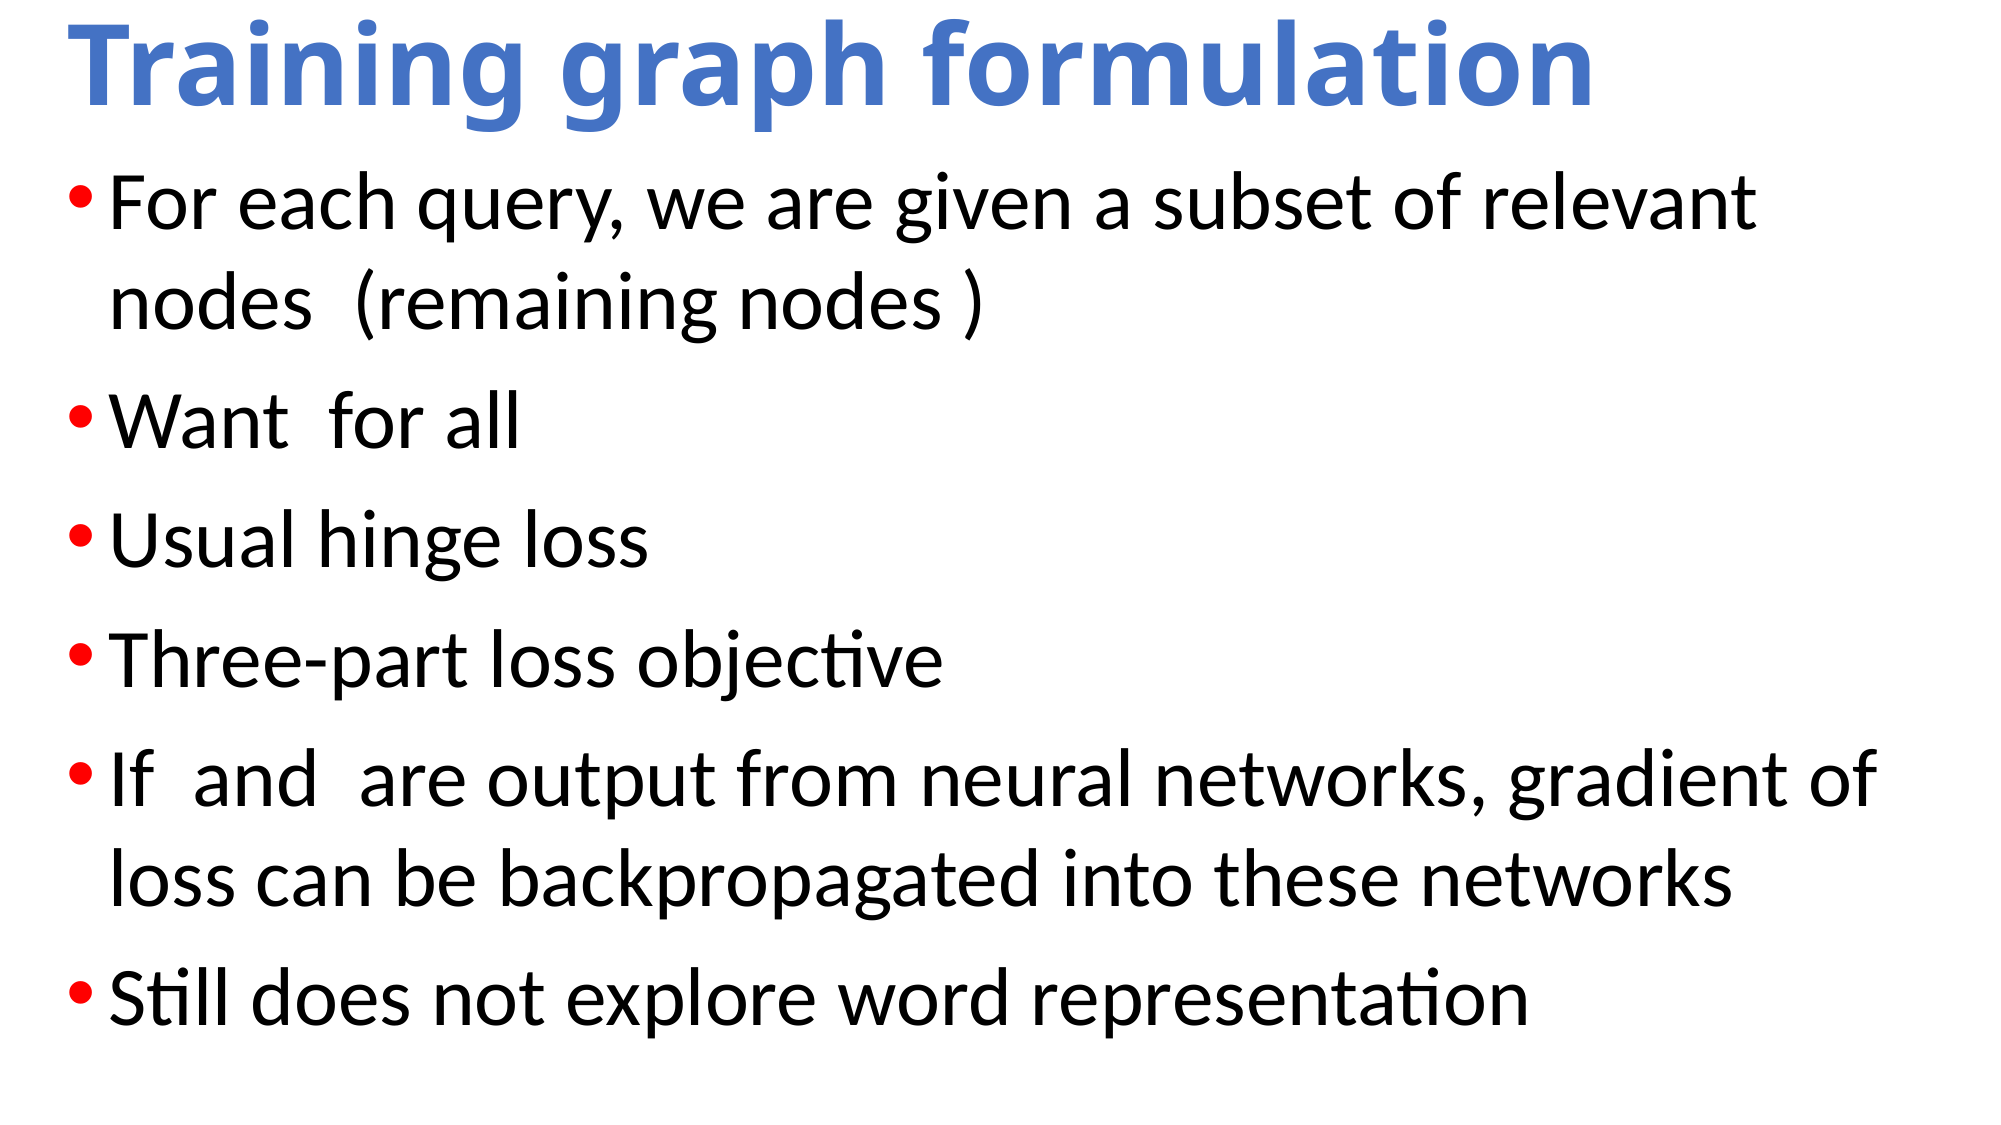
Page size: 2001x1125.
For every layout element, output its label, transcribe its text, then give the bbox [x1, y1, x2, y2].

title Training graph formulation [50, 0, 1949, 139]
